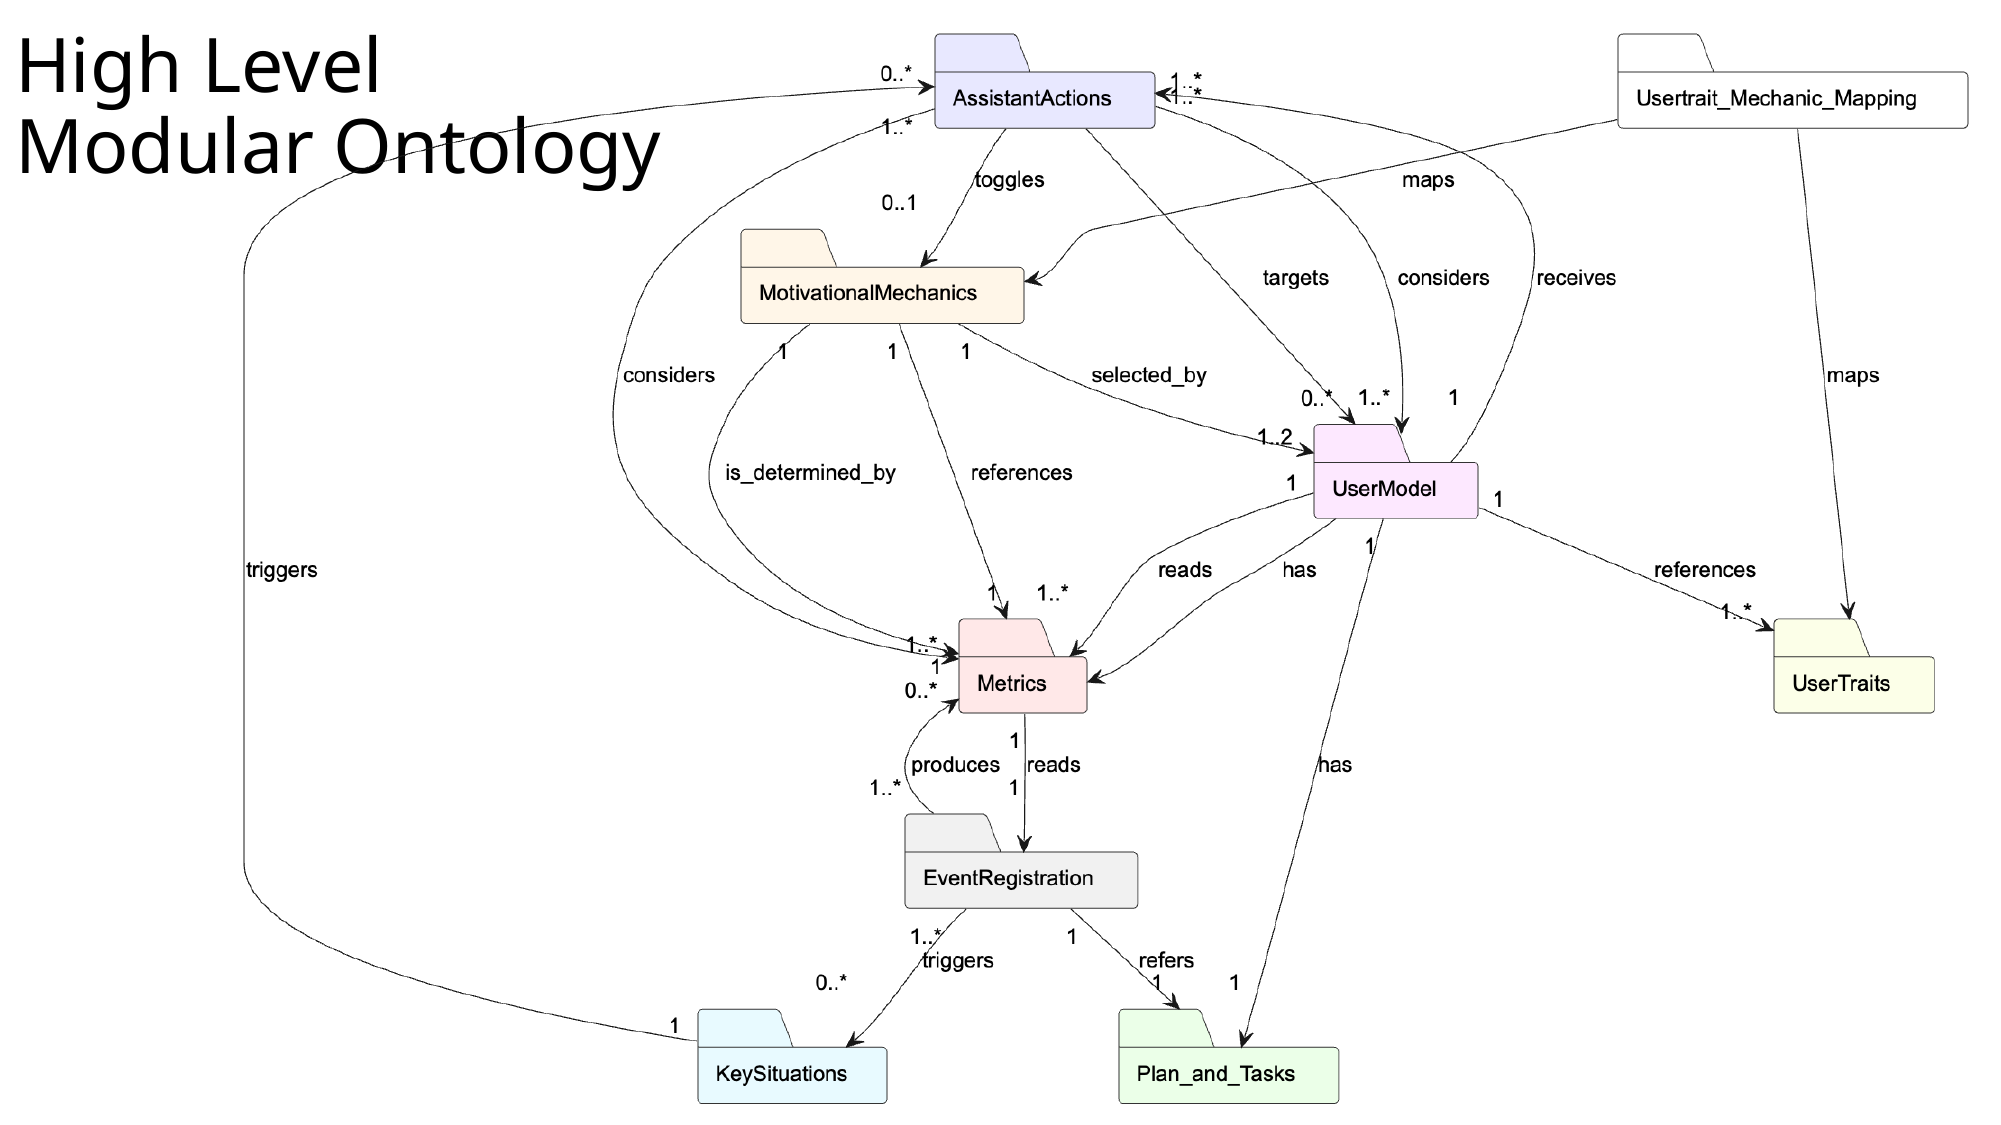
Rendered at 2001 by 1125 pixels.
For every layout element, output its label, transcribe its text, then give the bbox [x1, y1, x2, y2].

title High Level Modular Ontology [0, 0, 686, 218]
picture [233, 23, 1980, 1114]
